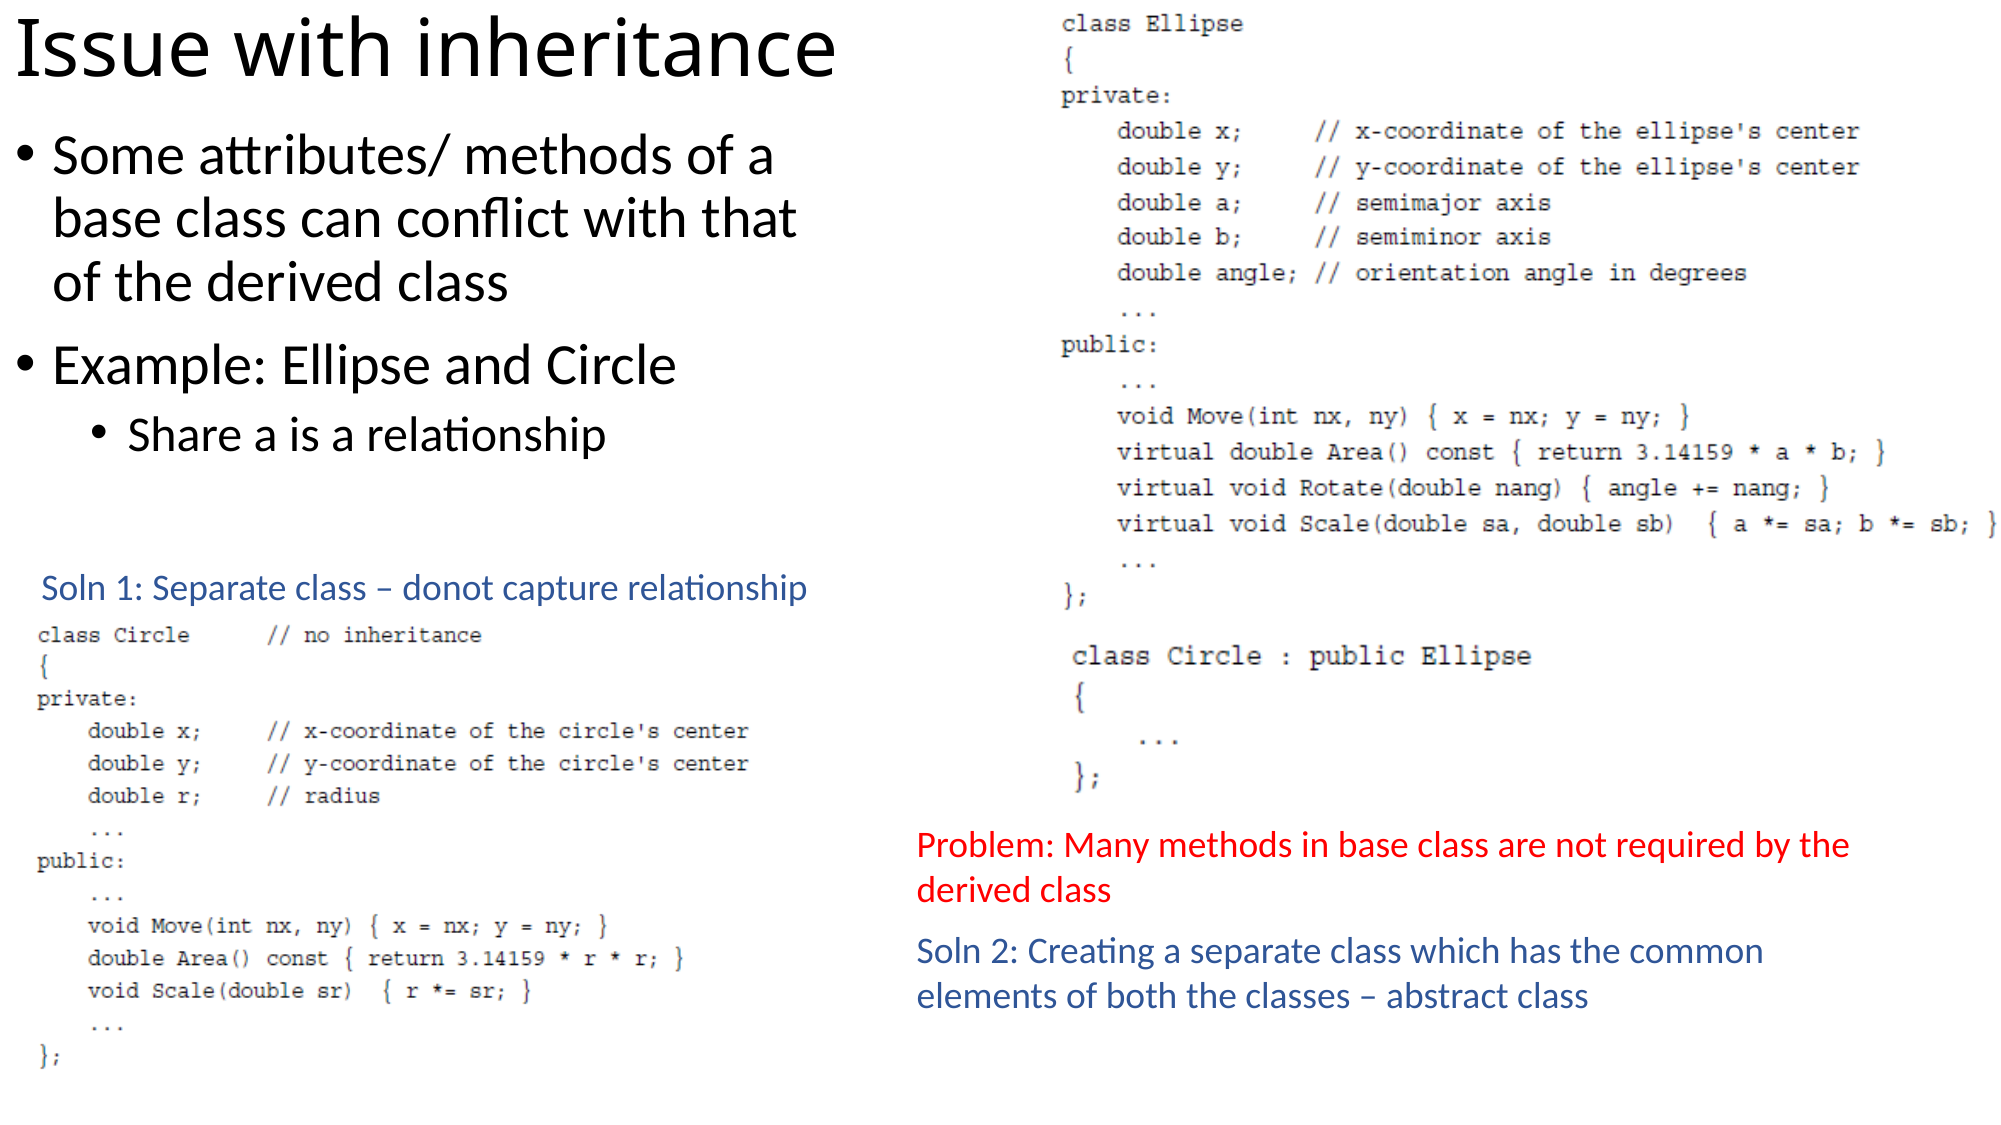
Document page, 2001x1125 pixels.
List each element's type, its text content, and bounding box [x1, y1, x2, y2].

text_box Soln 2: Creating a separate class which has the common elements of both the classes – abstract class [901, 918, 1860, 1024]
picture [1041, 0, 2000, 617]
picture [27, 616, 772, 1083]
title Issue with inheritance [0, 0, 1041, 102]
list Some attributes/ methods of a base class can conflict with that of the derived class Example: Ellipse and Circle Share a is a relationship [0, 117, 850, 486]
picture [1058, 630, 1541, 799]
text_box Problem: Many methods in base class are not required by the derived class [901, 812, 1944, 918]
text_box Soln 1: Separate class – donot capture relationship [26, 555, 824, 616]
